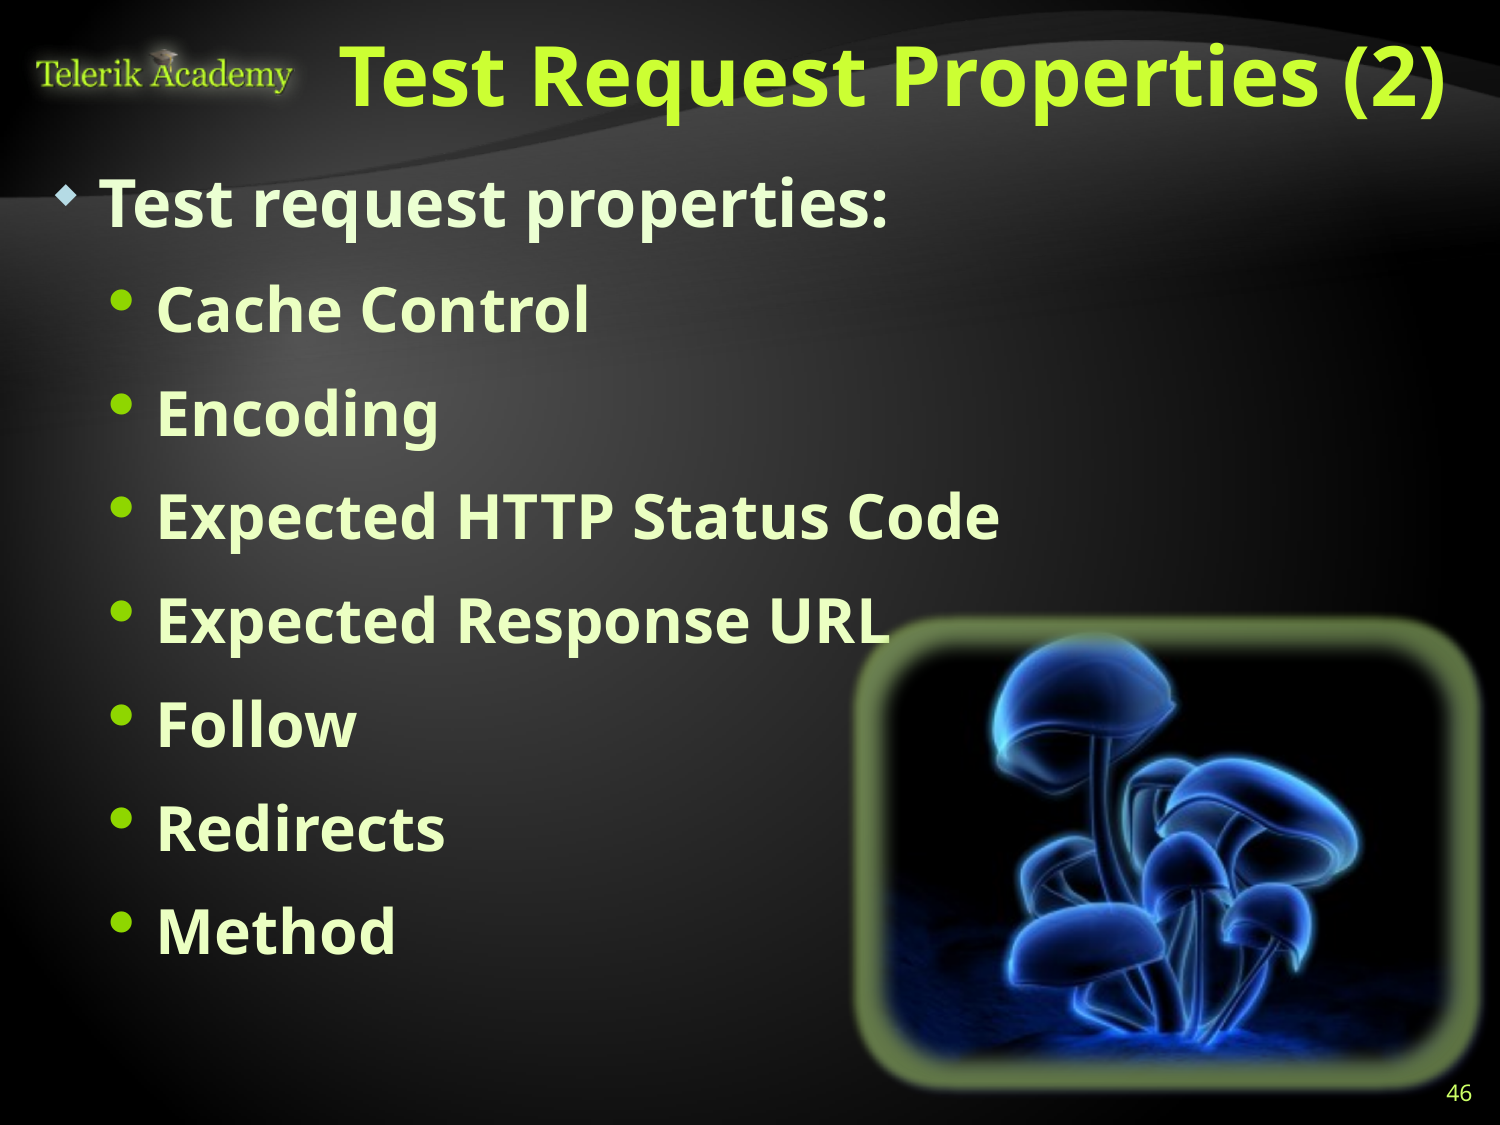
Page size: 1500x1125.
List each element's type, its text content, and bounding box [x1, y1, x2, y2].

picture [0, 0, 1500, 1125]
slide_number 46 [1412, 1074, 1488, 1113]
list Test request properties: Cache Control Encoding Expected HTTP Status Code Expected Response URL Follow Redirects Method [37, 149, 1463, 1100]
title Test Request Properties (2) [300, 12, 1463, 149]
